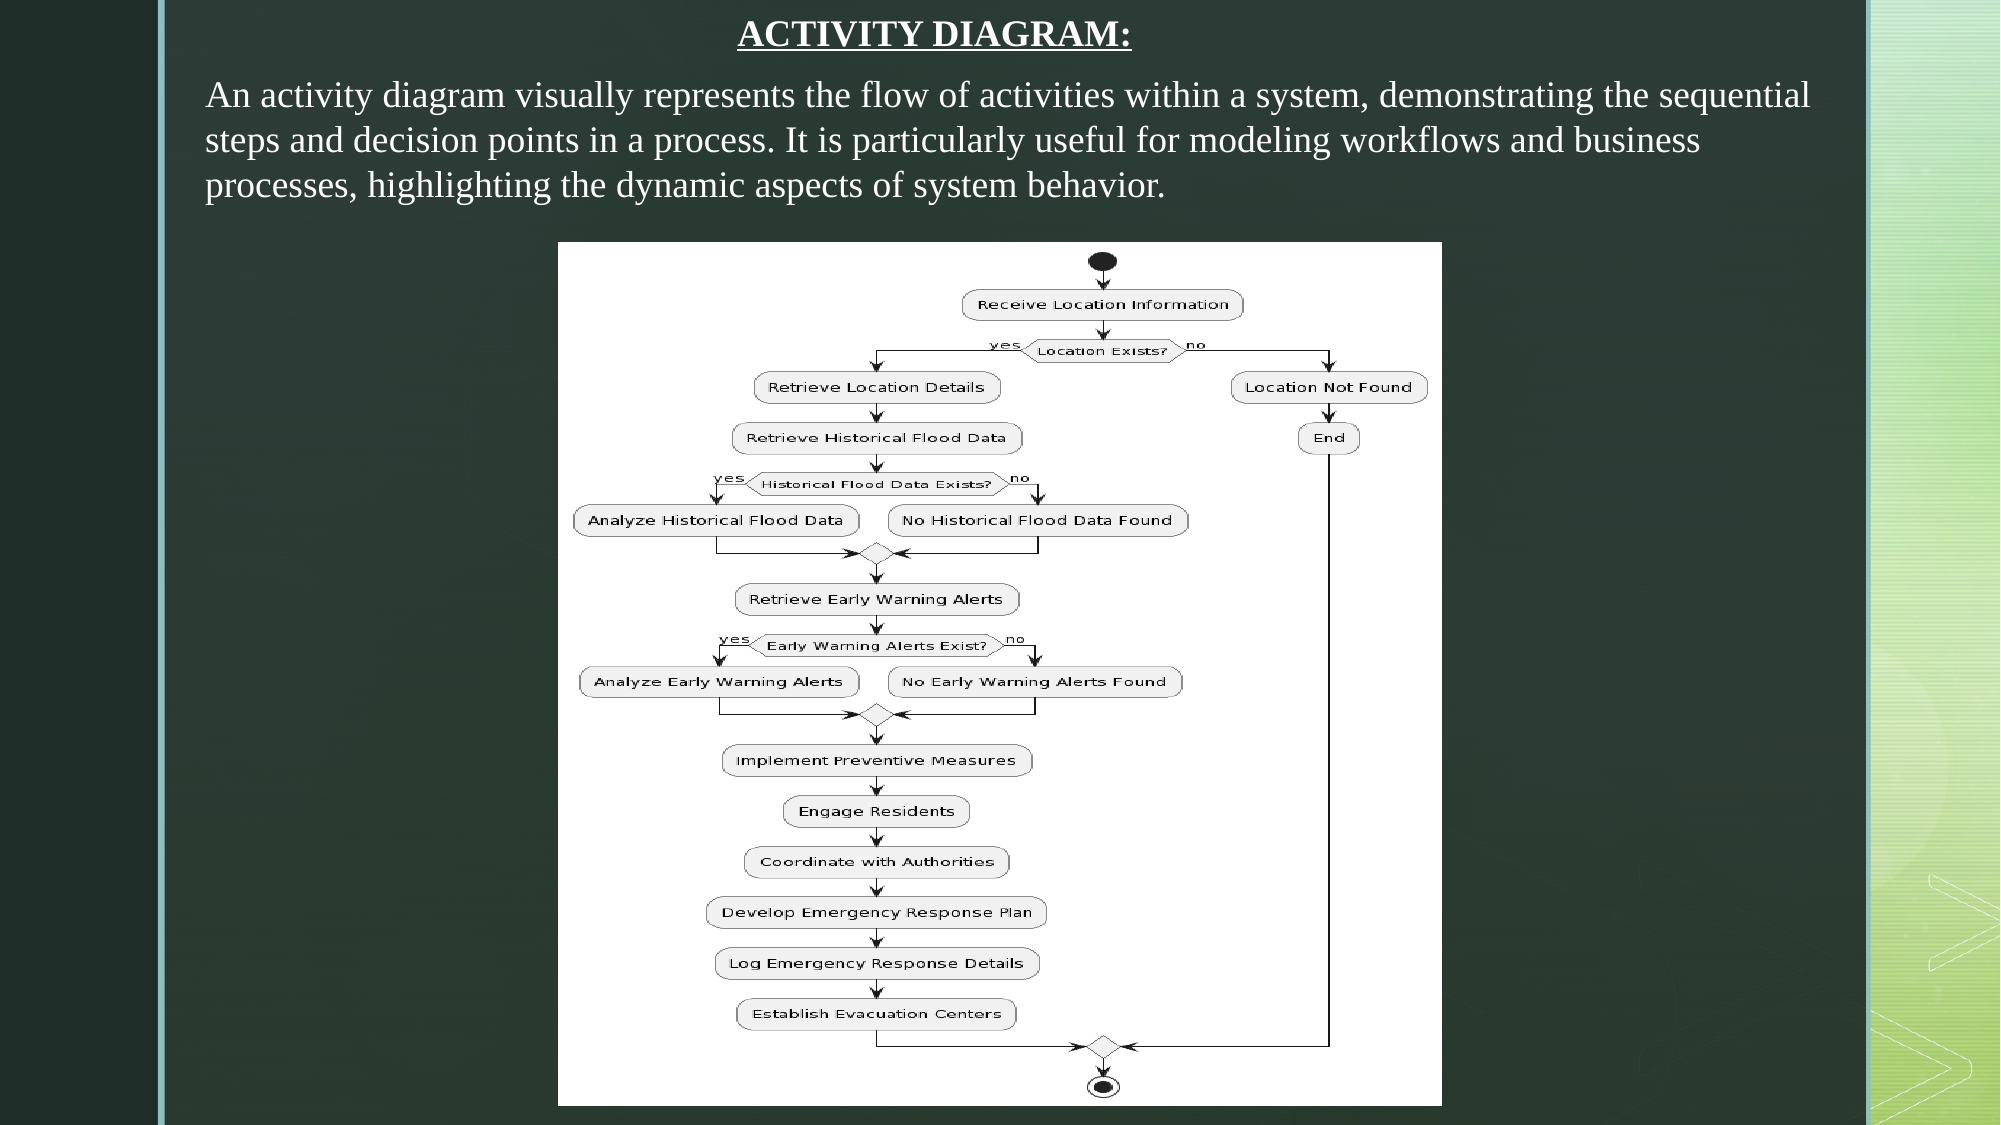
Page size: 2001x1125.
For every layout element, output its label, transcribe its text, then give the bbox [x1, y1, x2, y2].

picture [558, 242, 1442, 1106]
picture [1871, 0, 2001, 1125]
text_box ACTIVITY DIAGRAM: [707, 2, 1708, 62]
text_box An activity diagram visually represents the flow of activities within a system, demonstrating the sequential steps and decision points in a process. It is particularly useful for modeling workflows and business processes, highlighting the dynamic aspects of system behavior. [175, 62, 1854, 258]
